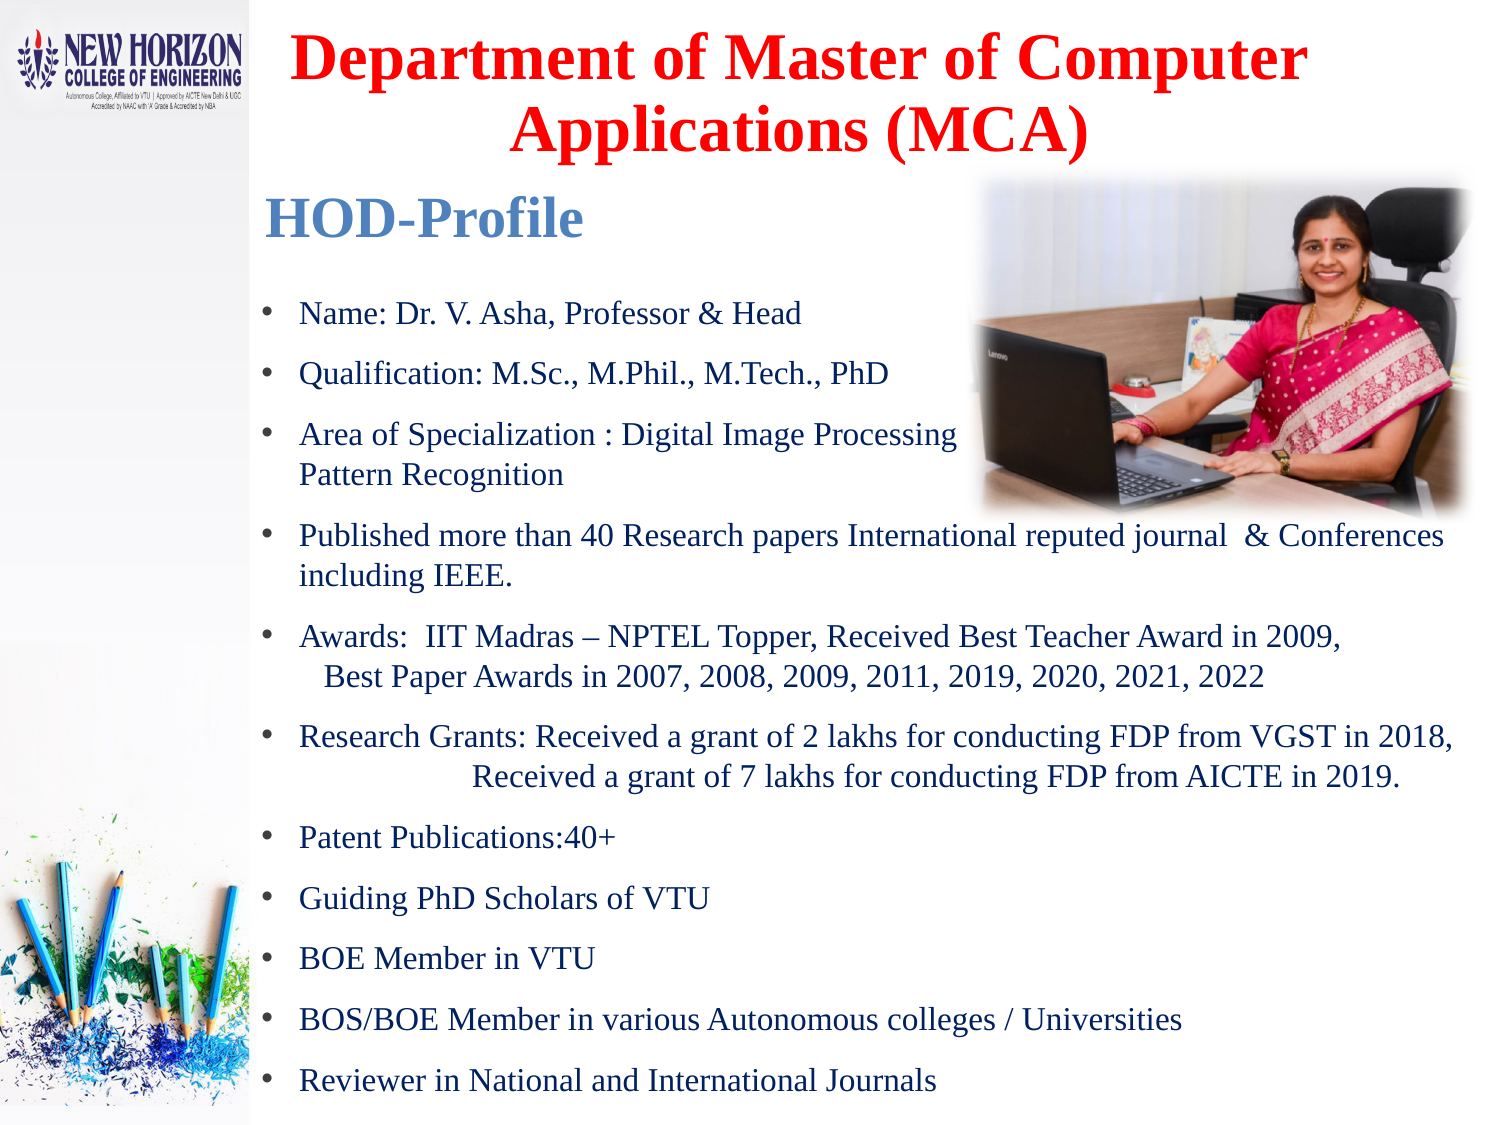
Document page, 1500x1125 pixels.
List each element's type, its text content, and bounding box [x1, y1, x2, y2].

text_box Department of Master of Computer Applications (MCA) [124, 0, 1475, 188]
title HOD-Profile [0, 162, 959, 275]
picture [0, 0, 246, 162]
picture [0, 0, 1500, 1125]
text_box Name: Dr. V. Asha, Professor & Head Qualification: M.Sc., M.Phil., M.Tech., PhD Area of Specialization : Digital Image Processing and Pattern Recognition Published more than 40 Research papers International reputed journal & Conferences including IEEE. Awards: IIT Madras – NPTEL Topper, Received Best Teacher Award in 2009, Best Paper Awards in 2007, 2008, 2009, 2011, 2019, 2020, 2021, 2022 Research Grants: Received a grant of 2 lakhs for conducting FDP from VGST in 2018, Received a grant of 7 lakhs for conducting FDP from AICTE in 2019. Patent Publications:40+ Guiding PhD Scholars of VTU BOE Member in VTU BOS/BOE Member in various Autonomous colleges / Universities Reviewer in National and International Journals [225, 324, 1475, 1125]
